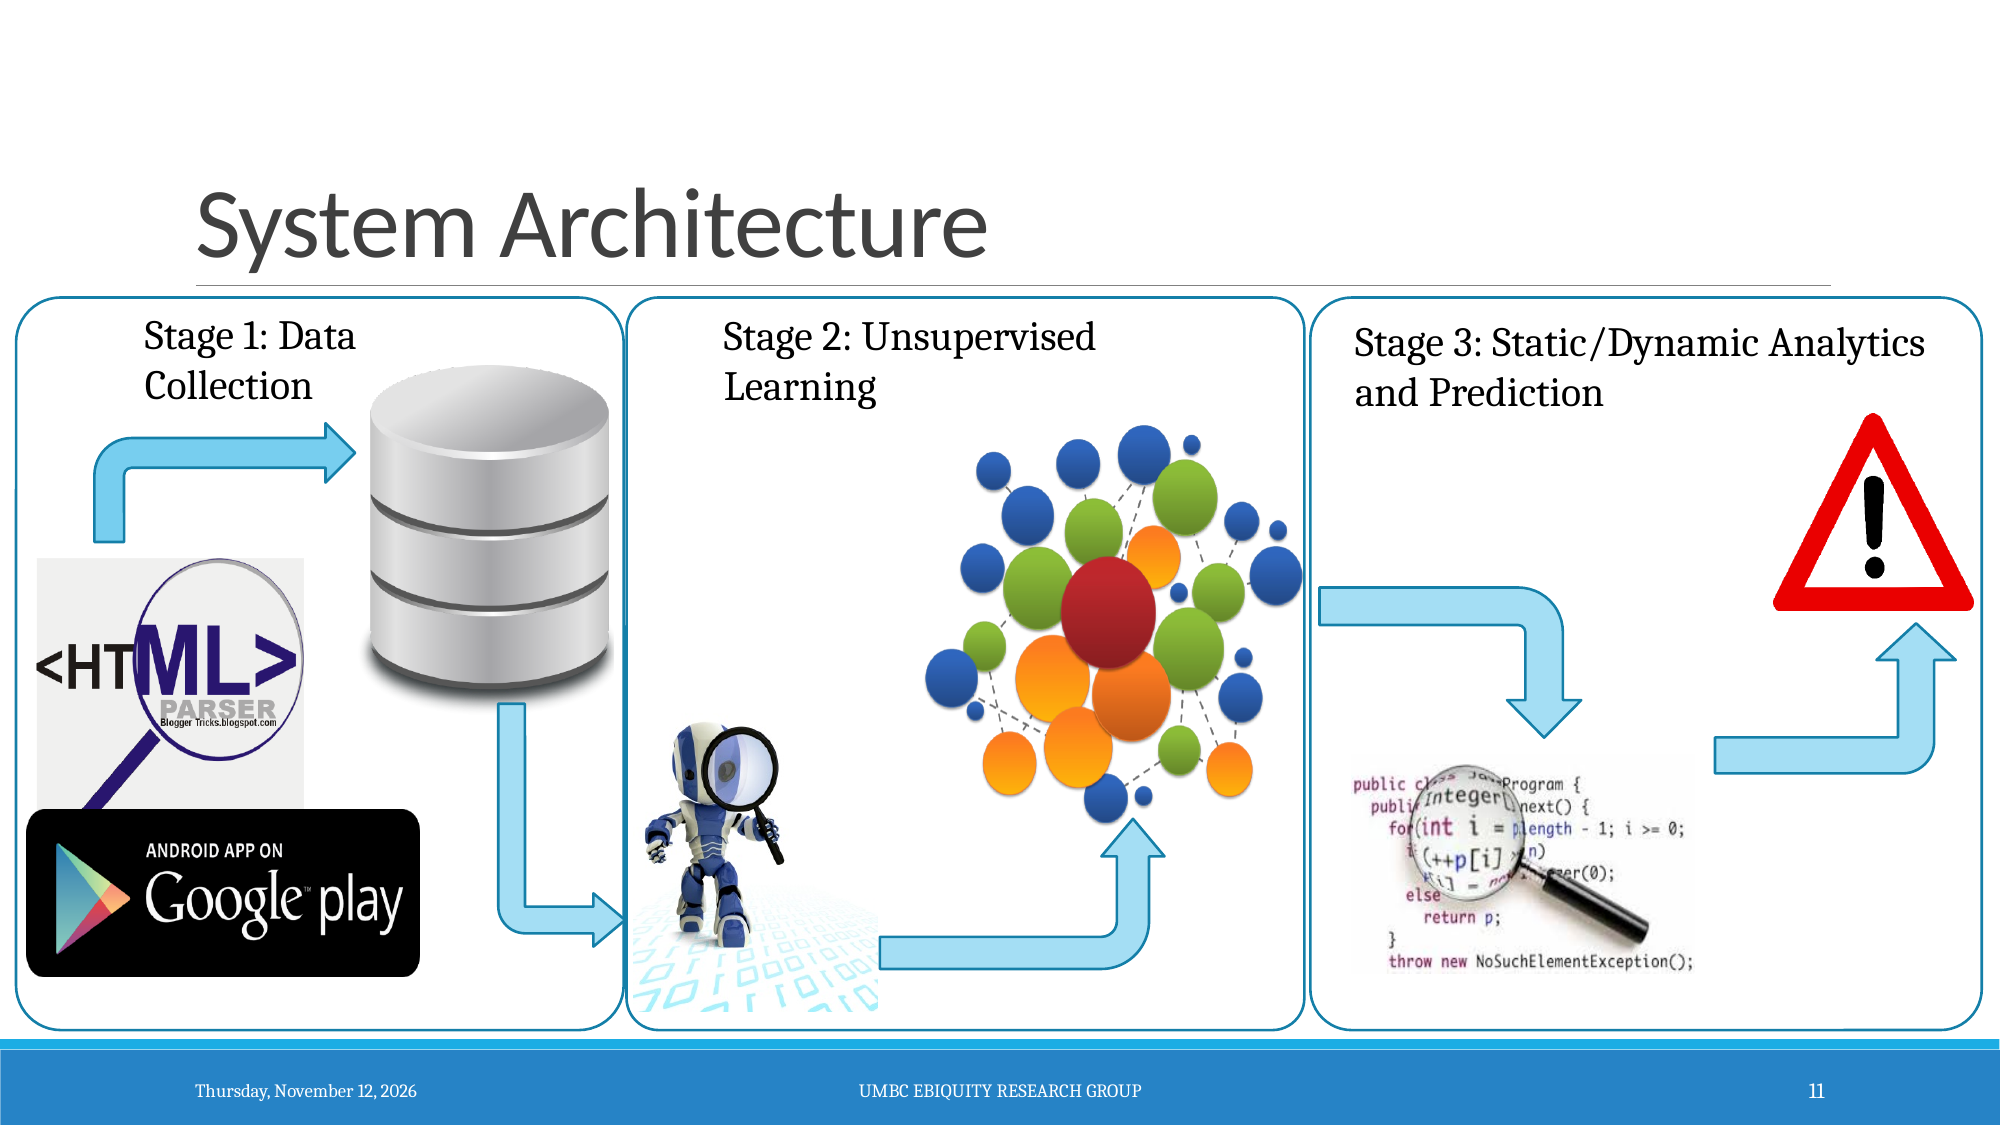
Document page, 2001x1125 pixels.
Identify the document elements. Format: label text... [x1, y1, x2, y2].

title System Architecture [180, 47, 1830, 285]
footer UMBC Ebiquity Research Group [604, 1059, 1396, 1120]
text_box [15, 296, 1983, 1031]
slide_number 11 [1624, 1059, 1840, 1120]
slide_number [180, 1059, 586, 1120]
